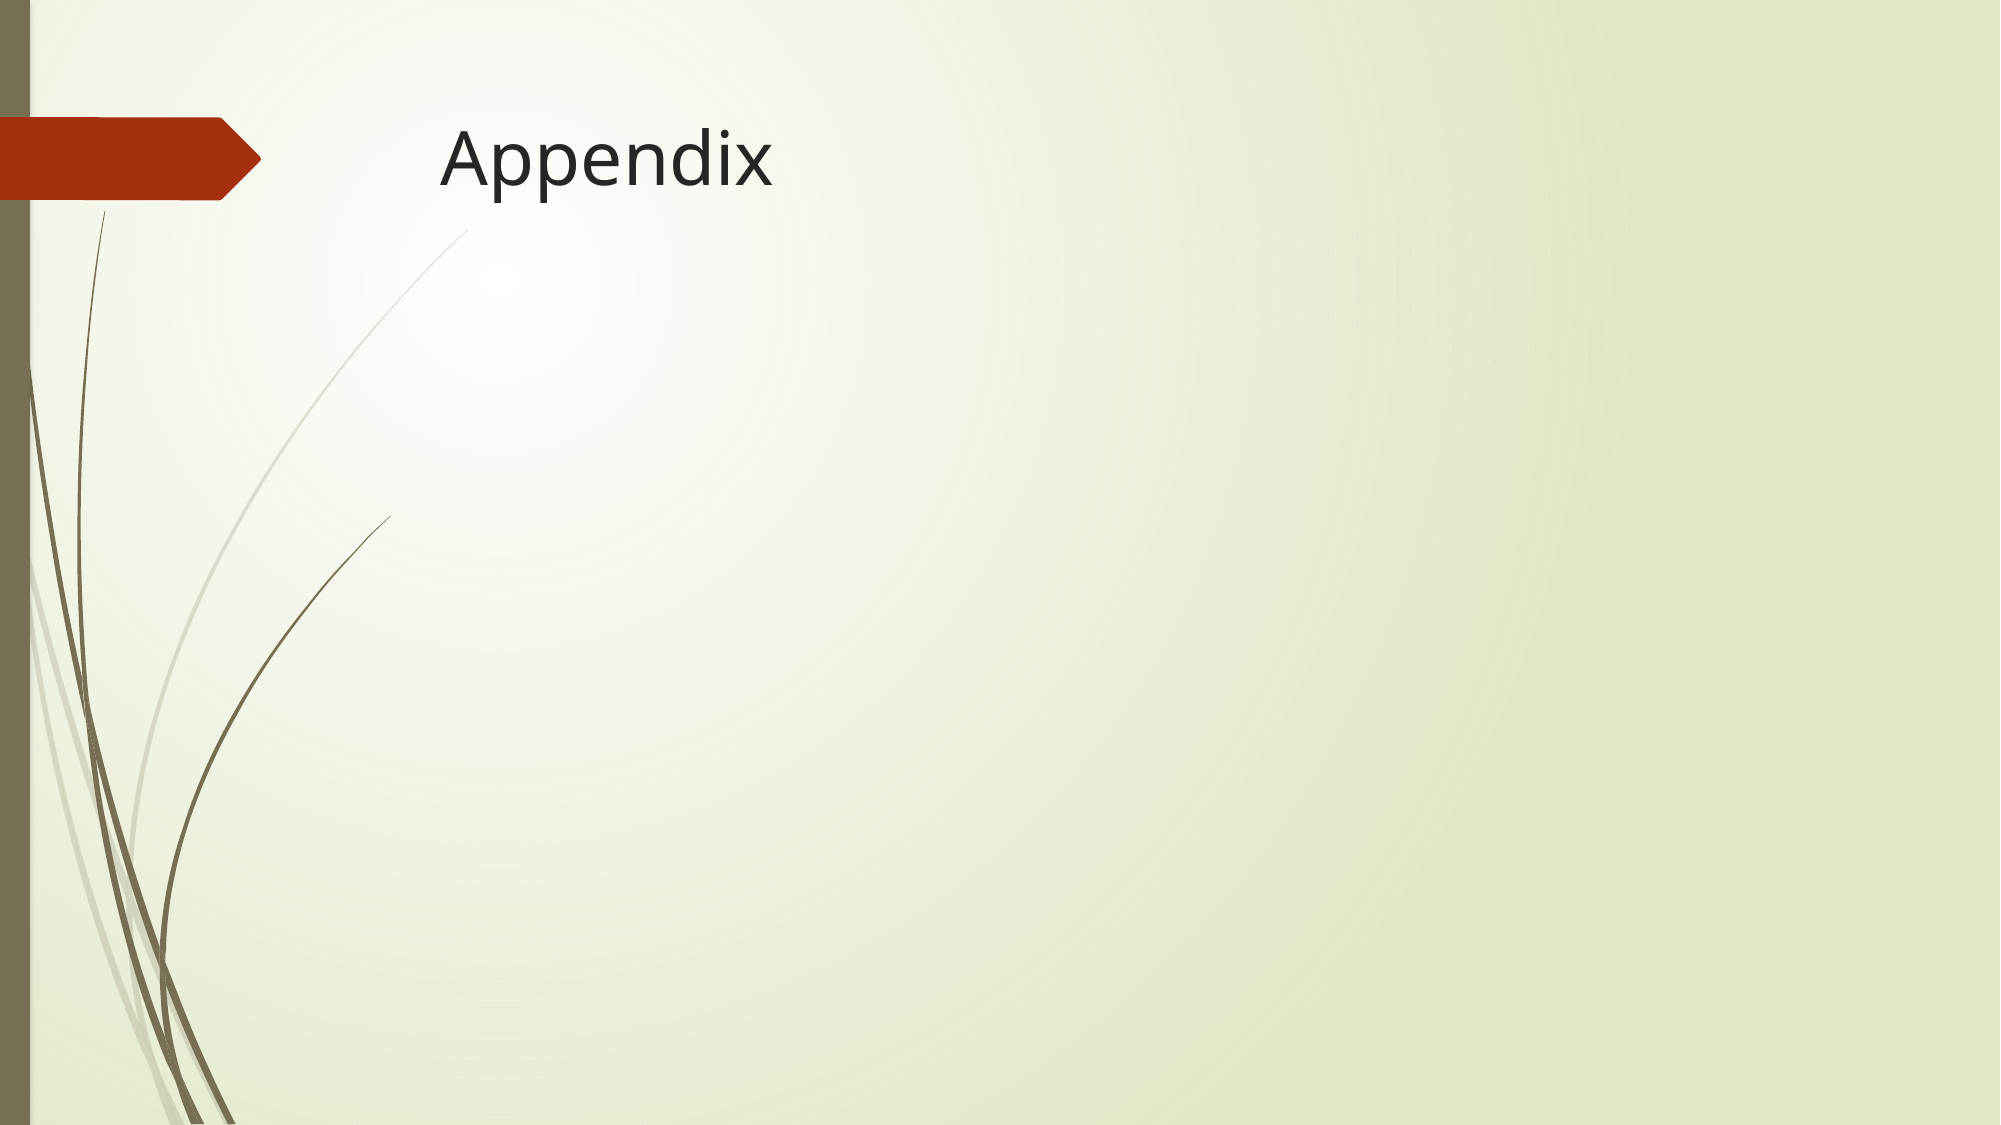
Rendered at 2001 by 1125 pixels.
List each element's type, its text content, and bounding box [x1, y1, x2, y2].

title Appendix [425, 102, 1888, 313]
